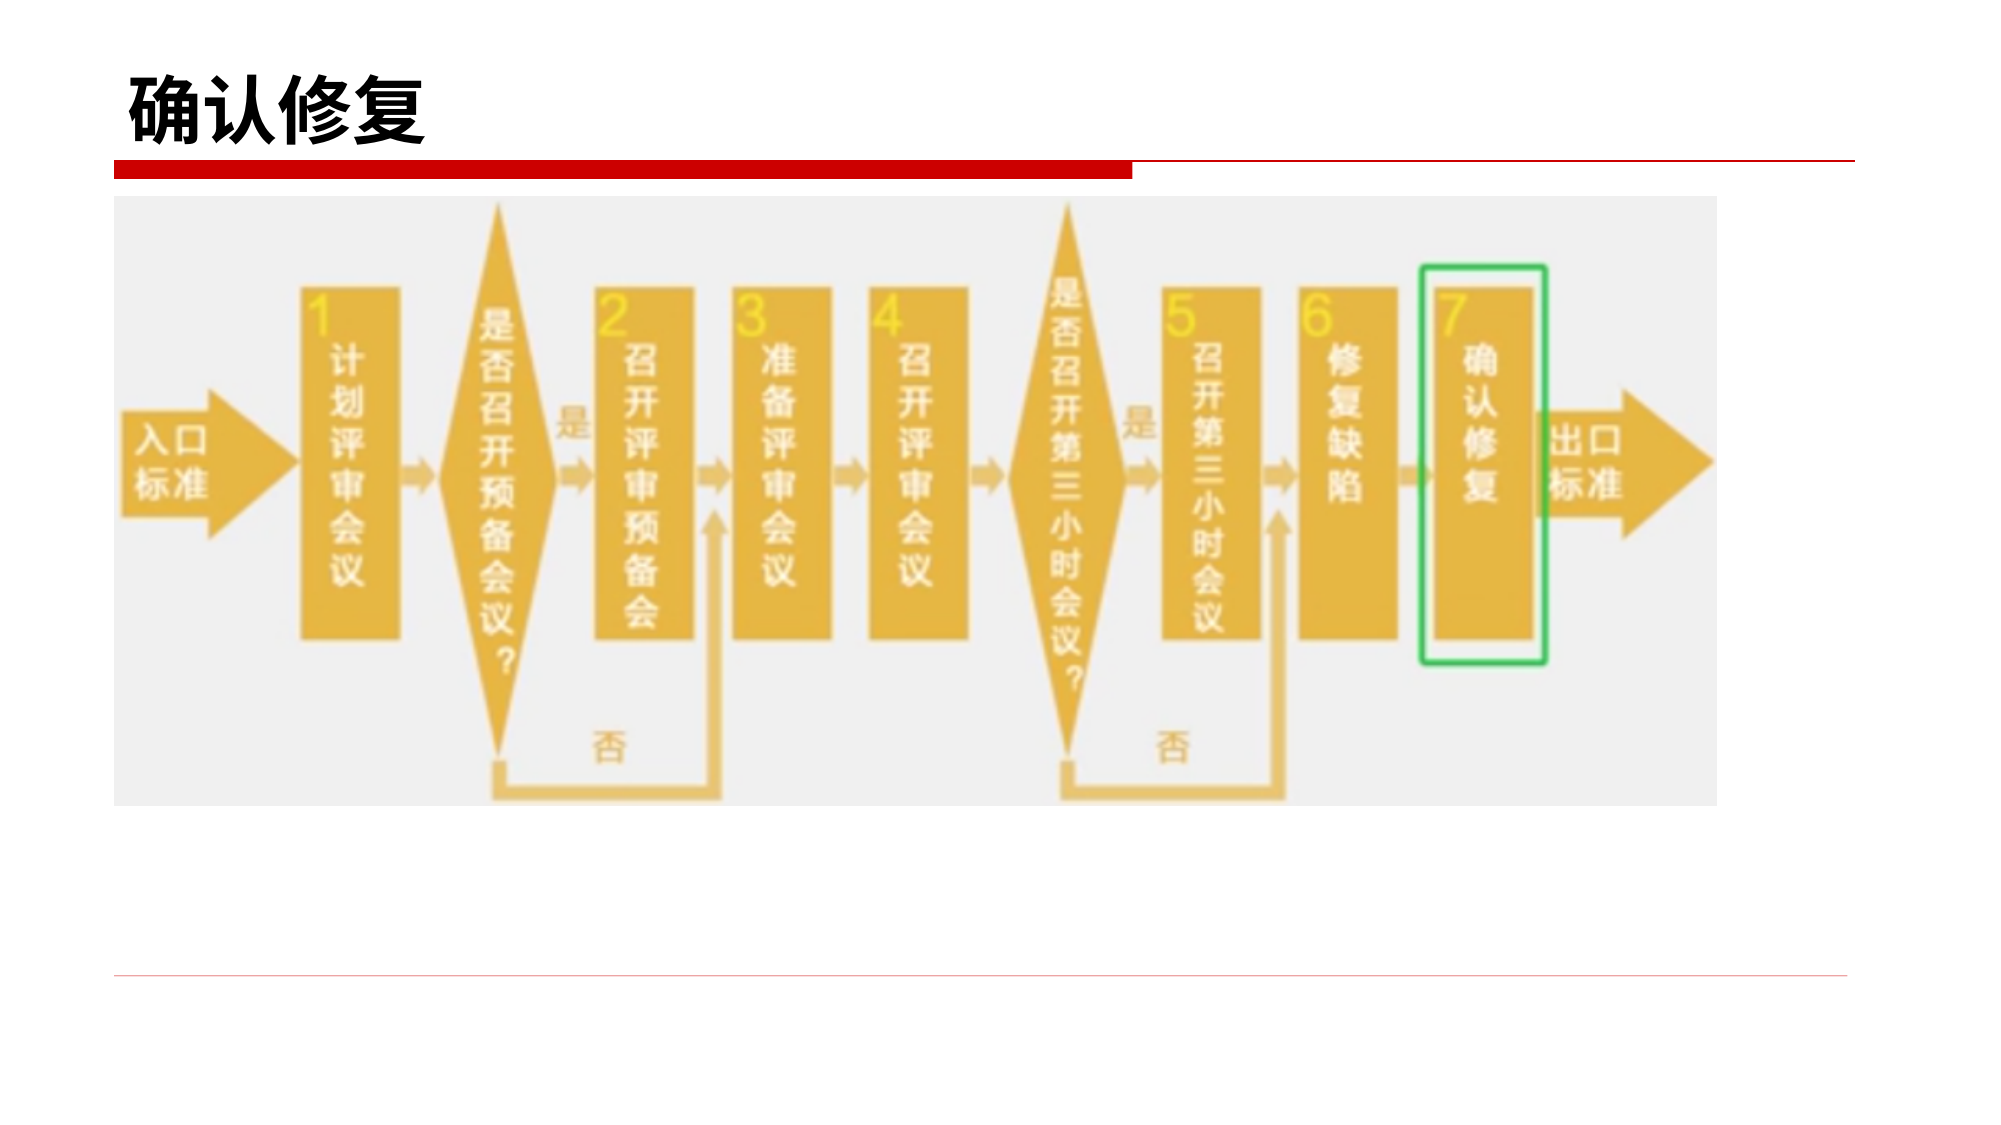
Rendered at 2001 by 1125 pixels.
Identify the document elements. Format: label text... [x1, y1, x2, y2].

title 确认修复 [112, 42, 1863, 161]
picture [113, 196, 1718, 806]
